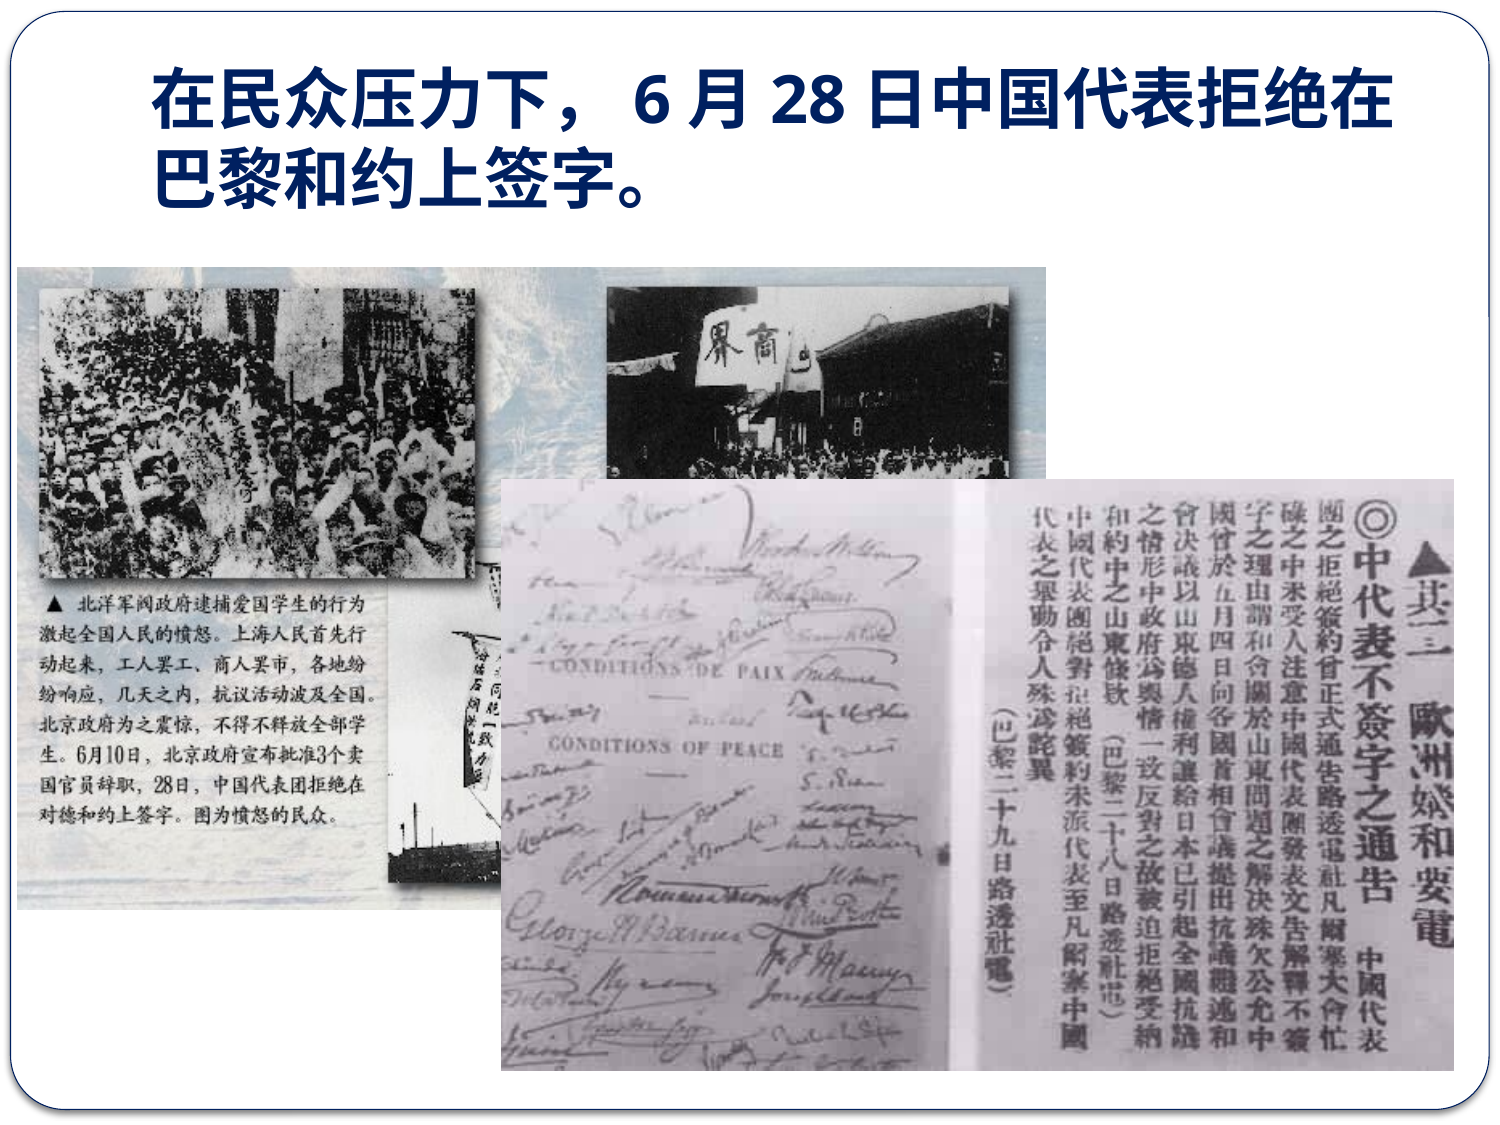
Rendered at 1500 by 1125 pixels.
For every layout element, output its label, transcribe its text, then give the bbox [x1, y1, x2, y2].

picture [17, 266, 1455, 1071]
text_box 在民众压力下，6月28日中国代表拒绝在巴黎和约上签字。 [135, 49, 1424, 225]
